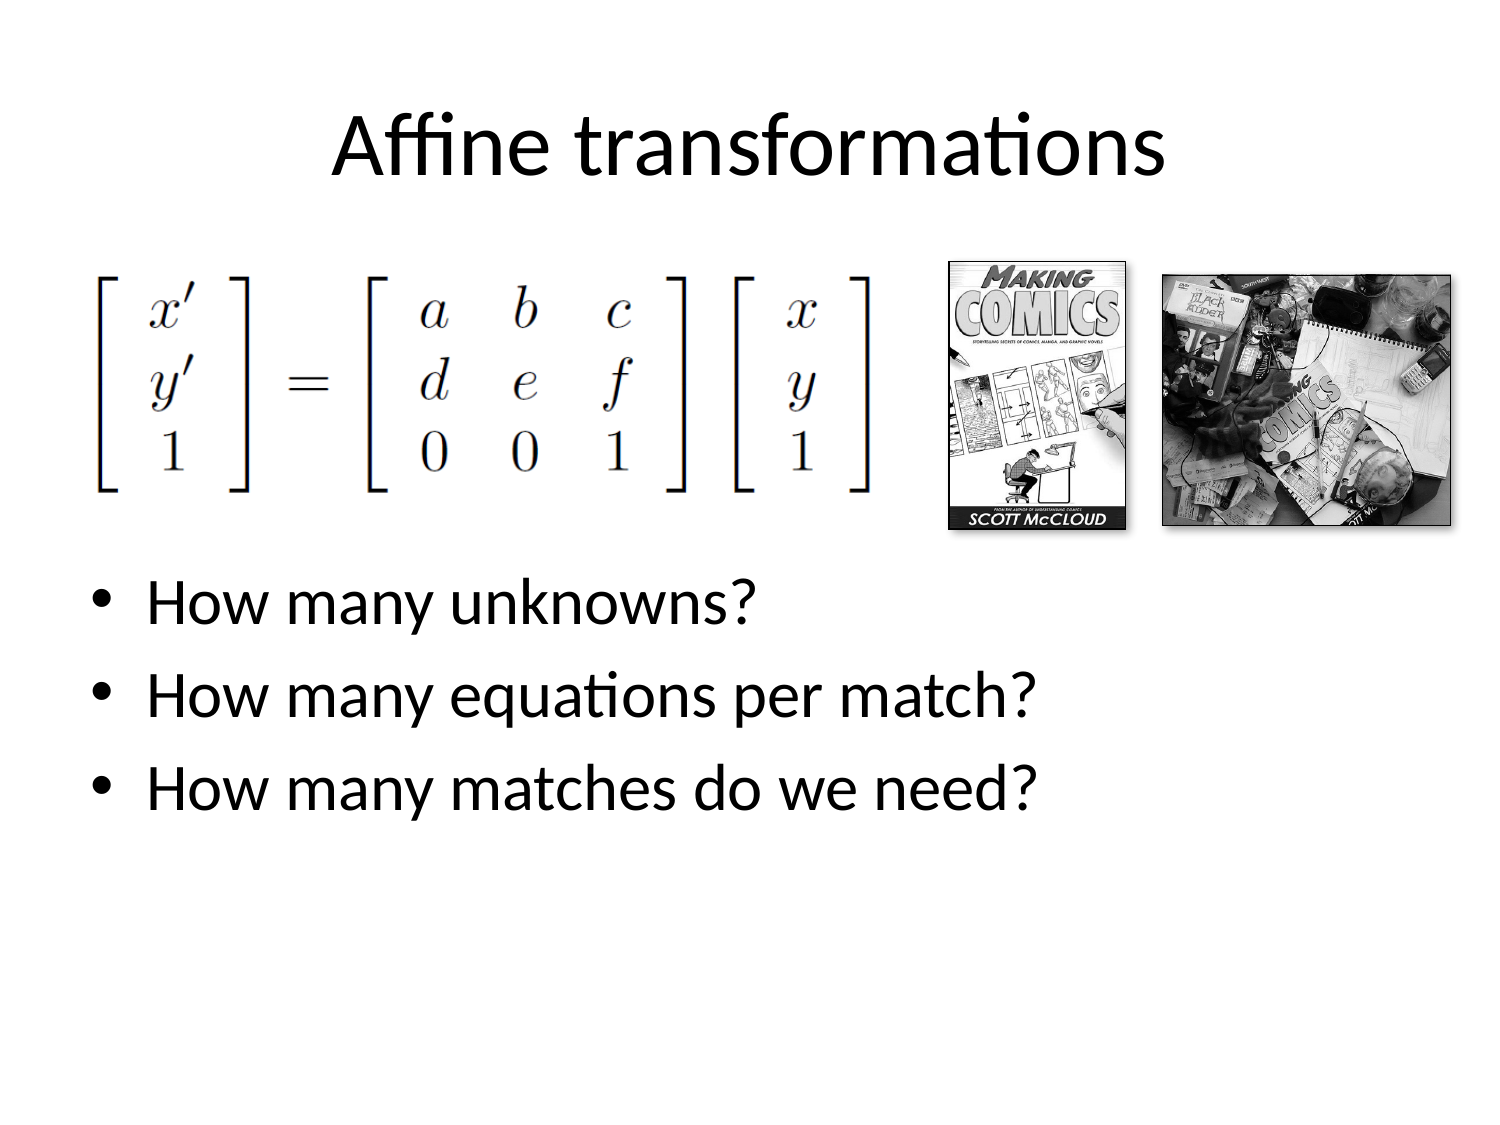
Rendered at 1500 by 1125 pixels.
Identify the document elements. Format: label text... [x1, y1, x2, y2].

text_box [898, 223, 1465, 527]
title Affine transformations [75, 45, 1425, 233]
list How many unknowns? How many equations per match? How many matches do we need? [75, 549, 1425, 1005]
picture [85, 262, 1451, 529]
